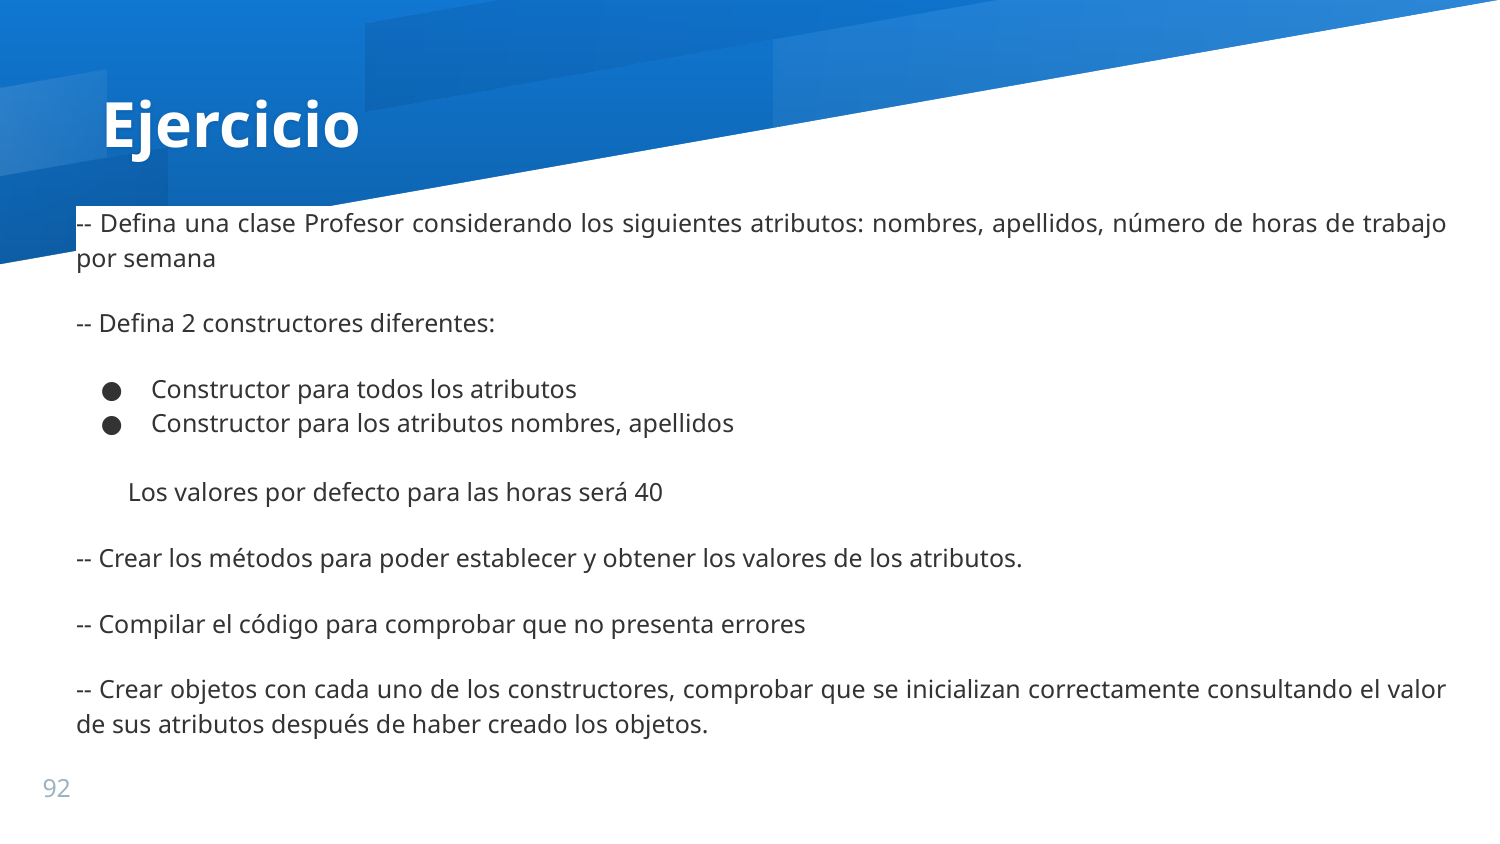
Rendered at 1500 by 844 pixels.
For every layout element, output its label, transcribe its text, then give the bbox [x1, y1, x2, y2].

title Ejercicio [101, 40, 1160, 203]
list -- Defina una clase Profesor considerando los siguientes atributos: nombres, apellidos, número de horas de trabajo por semana -- Defina 2 constructores diferentes: Constructor para todos los atributos Constructor para los atributos nombres, apellidos Los valores por defecto para las horas será 40 -- Crear los métodos para poder establecer y obtener los valores de los atributos. -- Compilar el código para comprobar que no presenta errores -- Crear objetos con cada uno de los constructores, comprobar que se inicializan correctamente consultando el valor de sus atributos después de haber creado los objetos. [75, 203, 1450, 681]
slide_number 92 [42, 766, 122, 807]
